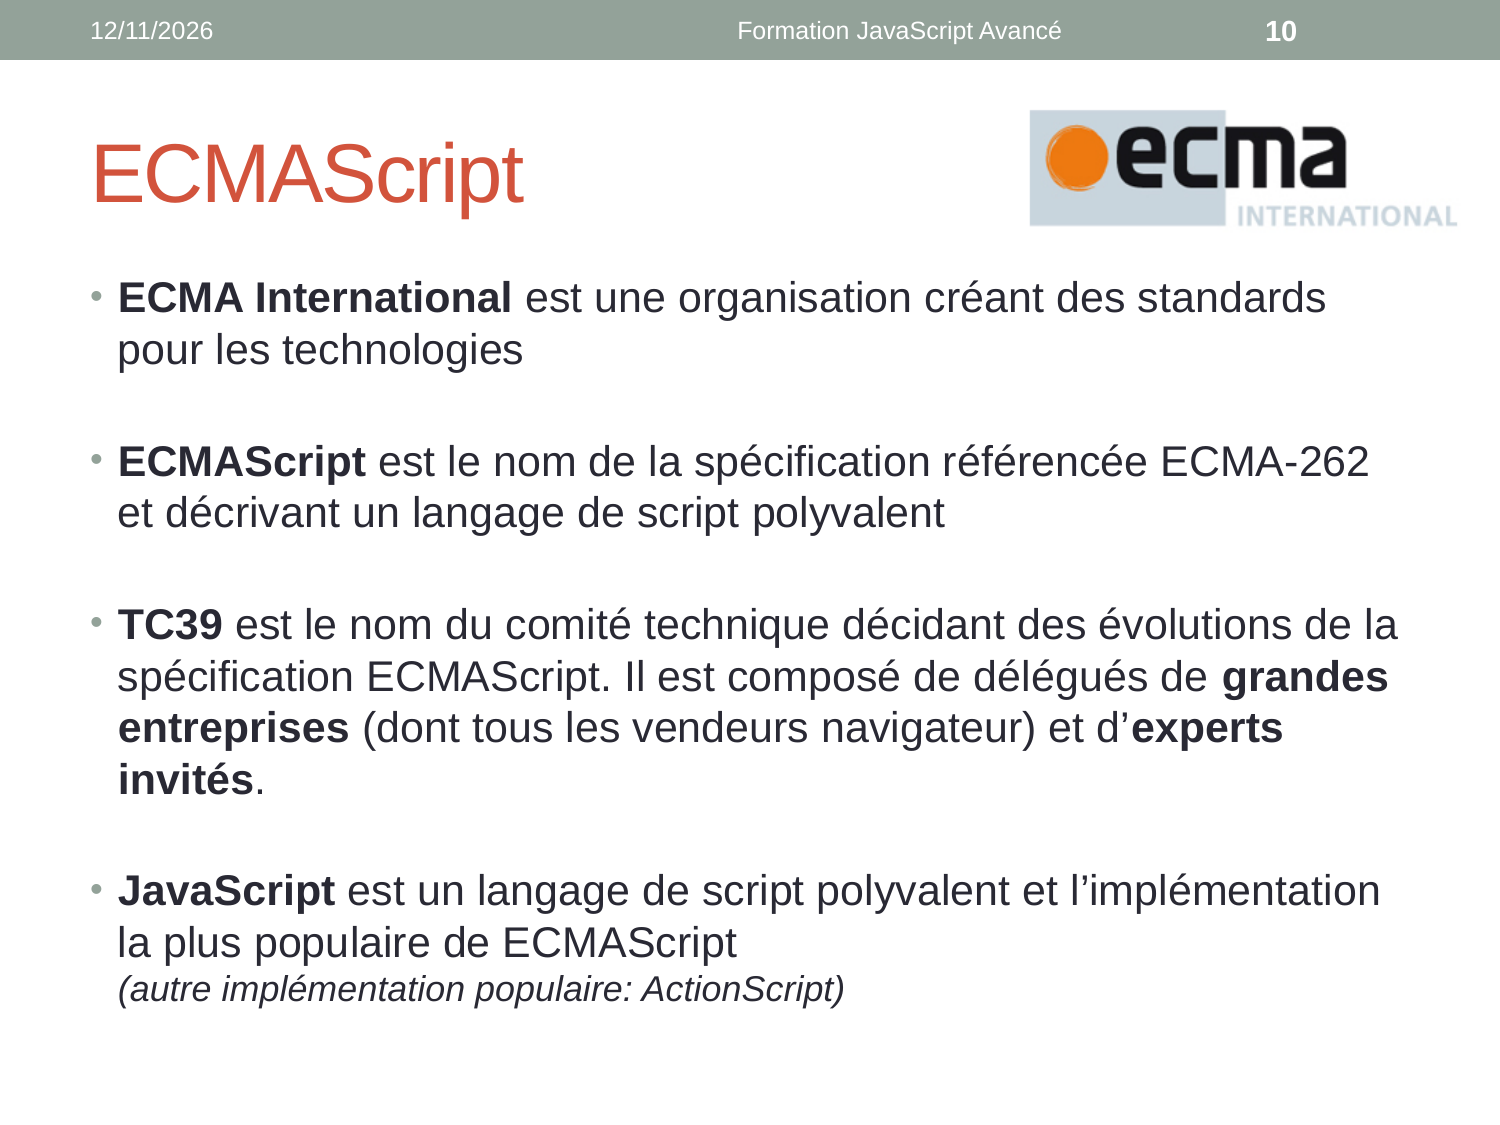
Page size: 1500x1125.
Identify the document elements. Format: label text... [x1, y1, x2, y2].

footer Formation JavaScript Avancé [562, 3, 1238, 57]
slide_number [75, 3, 550, 57]
title ECMAScript [75, 87, 983, 250]
list ECMA International est une organisation créant des standards pour les technologies ECMAScript est le nom de la spécification référencée ECMA-262 et décrivant un langage de script polyvalent TC39 est le nom du comité technique décidant des évolutions de la spécification ECMAScript. Il est composé de délégués de grandes entreprises (dont tous les vendeurs navigateur) et d’experts invités. JavaScript est un langage de script polyvalent et l’implémentation la plus populaire de ECMAScript (autre implémentation populaire: ActionScript) [75, 262, 1425, 1063]
slide_number 10 [1250, 3, 1425, 57]
picture [985, 65, 1500, 268]
